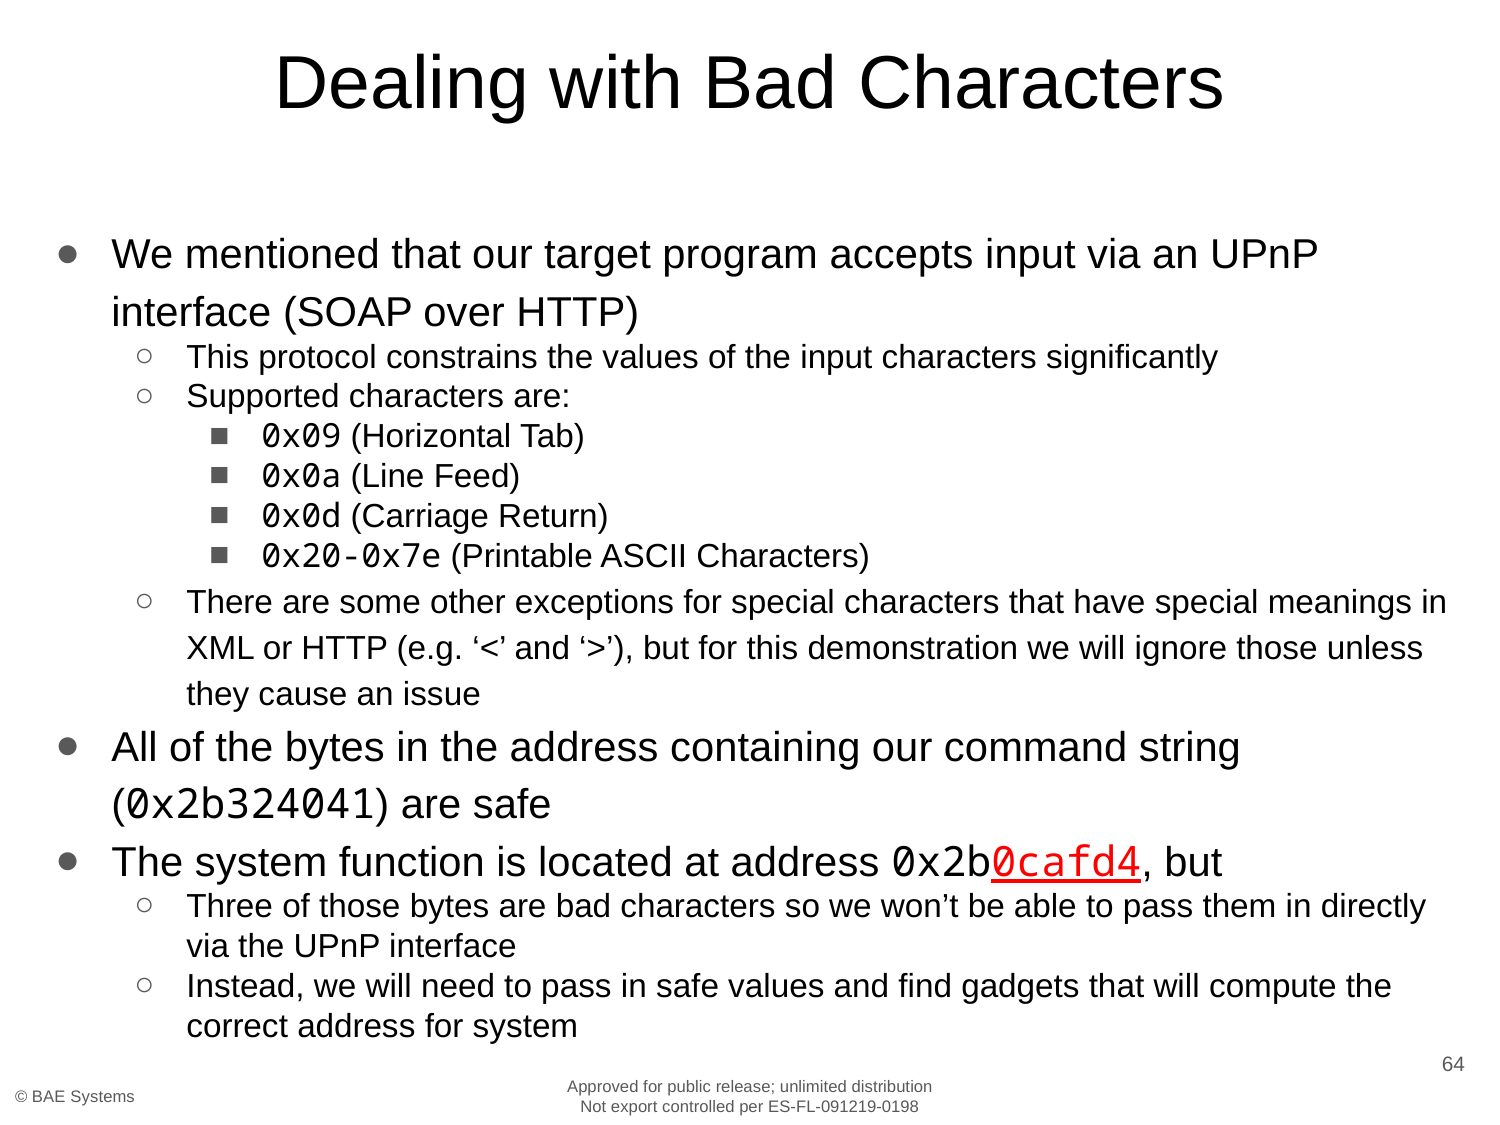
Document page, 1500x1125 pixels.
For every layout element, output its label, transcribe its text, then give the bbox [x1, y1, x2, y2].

slide_number 64 [1389, 1019, 1480, 1106]
title Dealing with Bad Characters [51, 18, 1449, 145]
list We mentioned that our target program accepts input via an UPnP interface (SOAP over HTTP) This protocol constrains the values of the input characters significantly Supported characters are: 0x09 (Horizontal Tab) 0x0a (Line Feed) 0x0d (Carriage Return) 0x20-0x7e (Printable ASCII Characters) There are some other exceptions for special characters that have special meanings in XML or HTTP (e.g. ‘<’ and ‘>’), but for this demonstration we will ignore those unless they cause an issue All of the bytes in the address containing our command string (0x2b324041) are safe The system function is located at address 0x2b0cafd4, but Three of those bytes are bad characters so we won’t be able to pass them in directly via the UPnP interface Instead, we will need to pass in safe values and find gadgets that will compute the correct address for system [21, 204, 1480, 1020]
